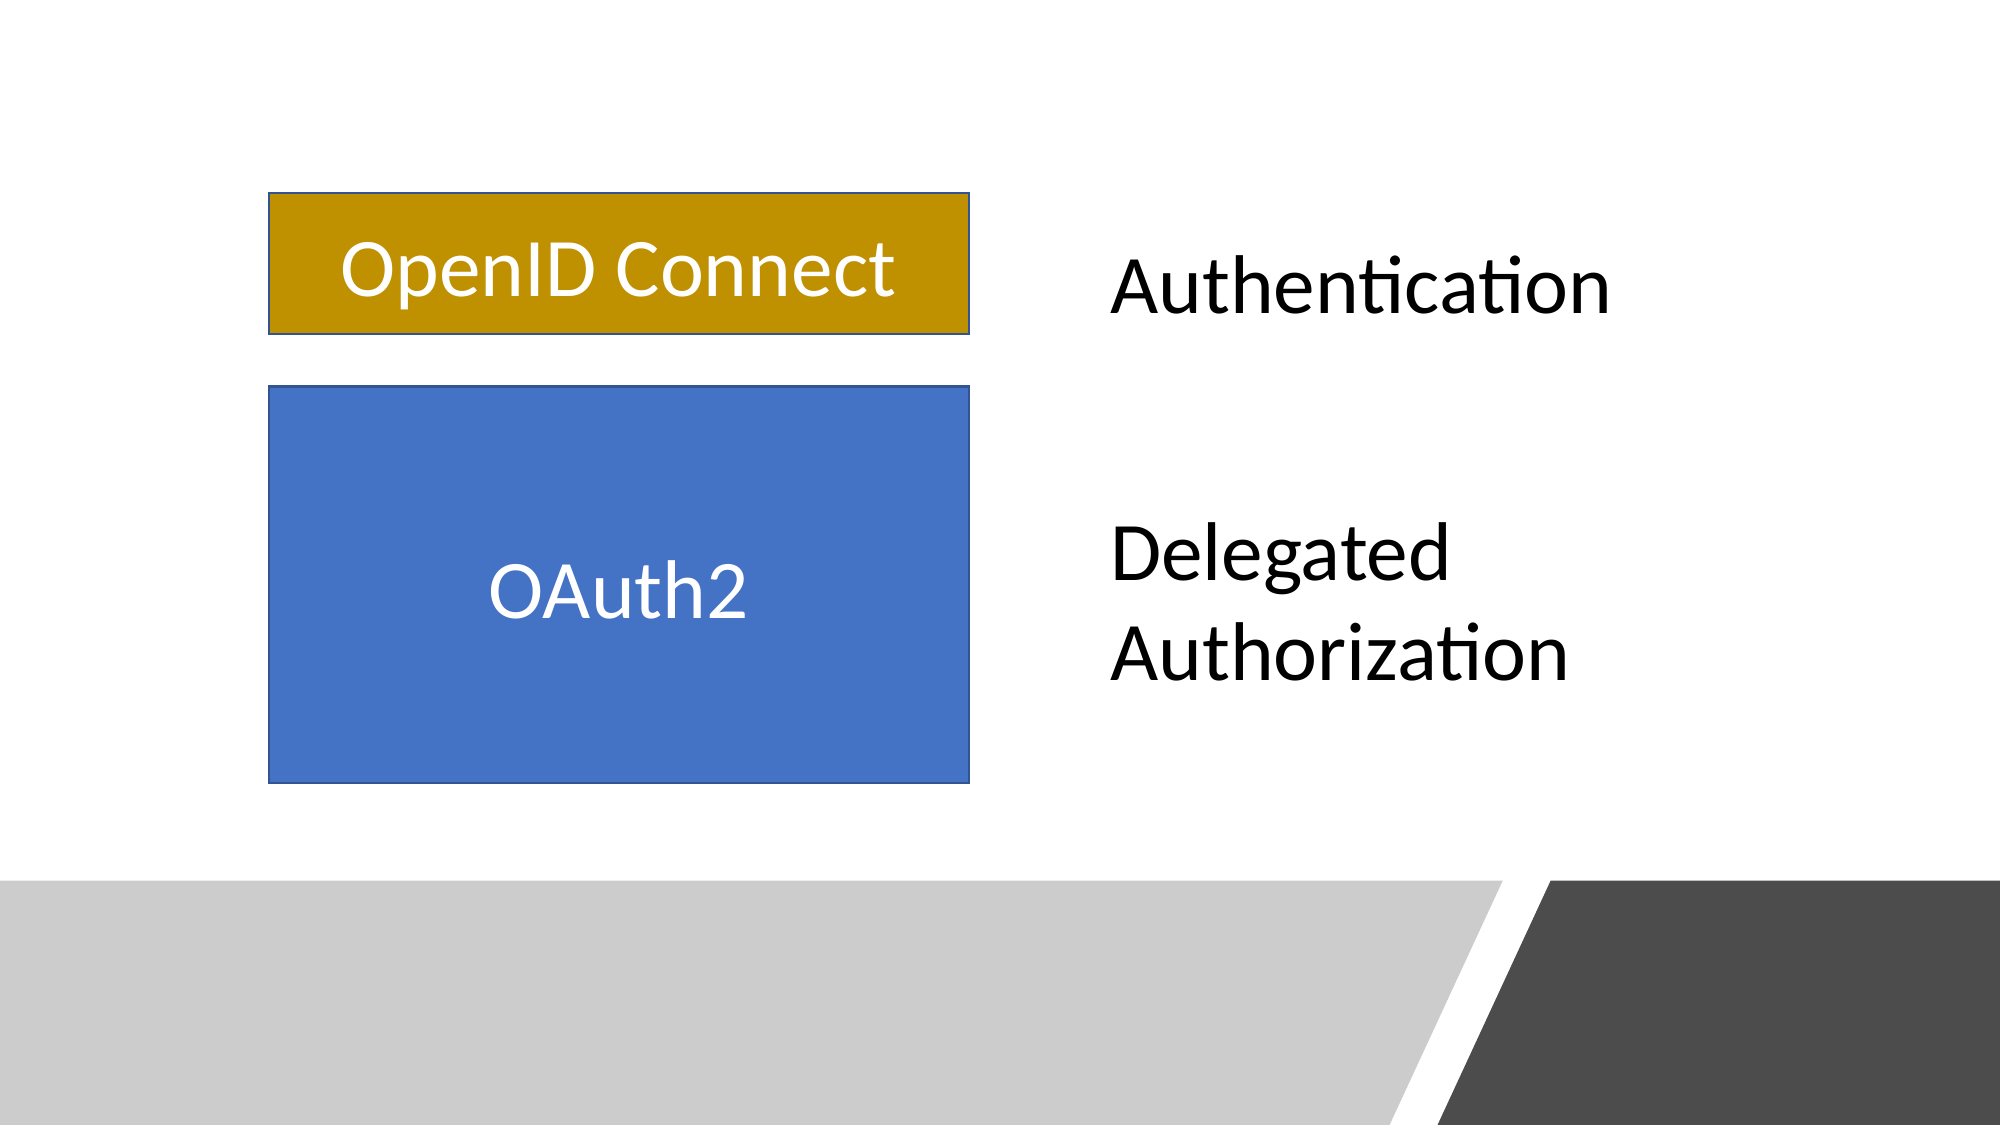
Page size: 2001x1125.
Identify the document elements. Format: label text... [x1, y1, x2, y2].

text_box OpenID Connect [268, 192, 970, 335]
text_box Authentication [1095, 222, 1673, 338]
text_box OAuth2 [268, 385, 970, 784]
text_box Delegated Authorization [1095, 489, 1673, 705]
text_box [1436, 879, 2000, 1125]
text_box [0, 879, 1505, 1125]
